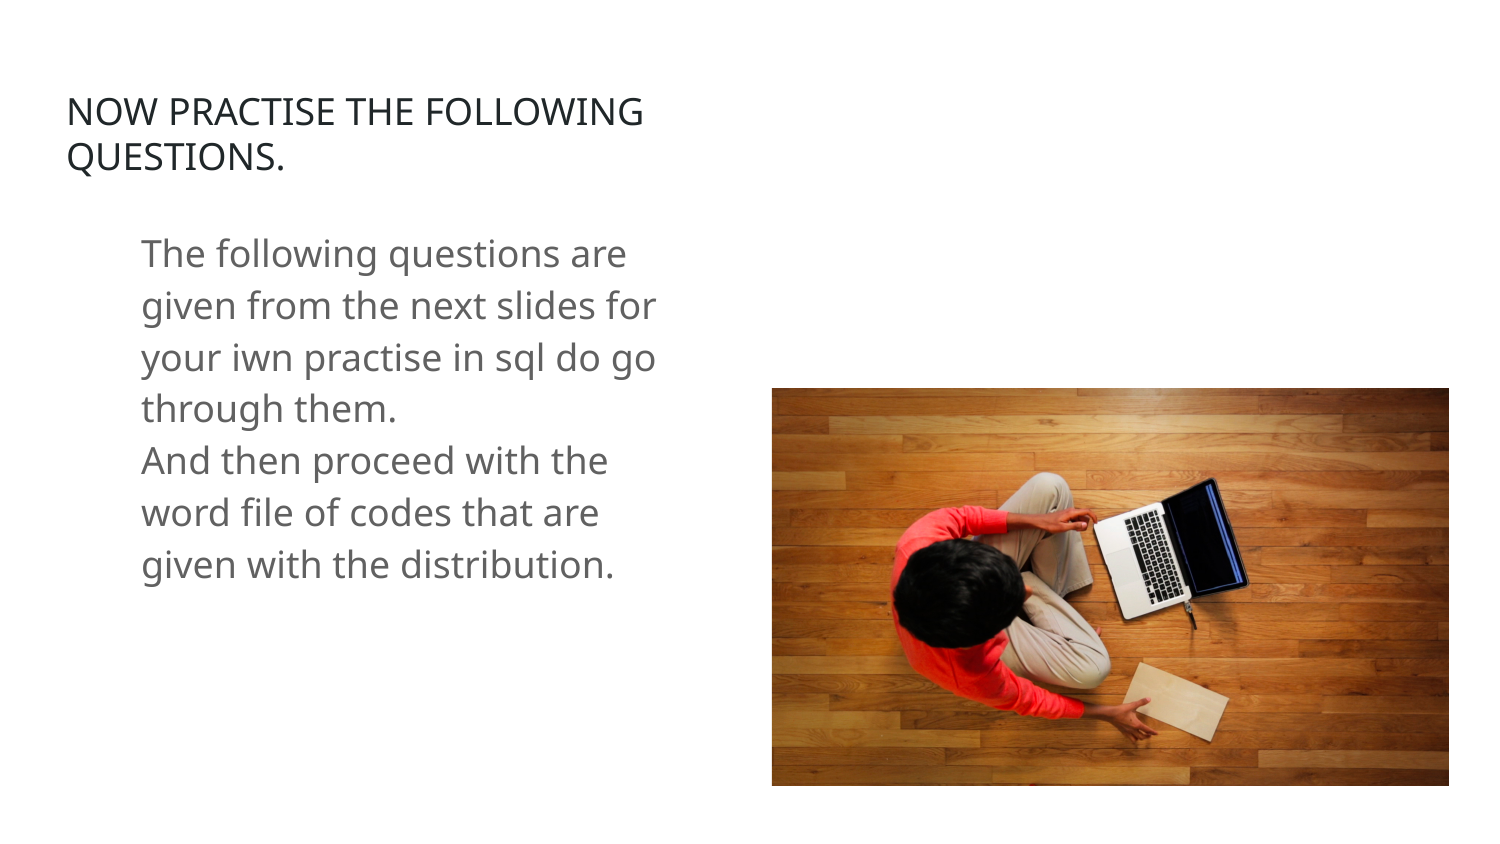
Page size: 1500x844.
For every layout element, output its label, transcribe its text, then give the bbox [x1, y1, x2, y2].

picture [771, 387, 1450, 786]
title NOW PRACTISE THE FOLLOWING QUESTIONS. [51, 72, 722, 208]
list The following questions are given from the next slides for your iwn practise in sql do go through them. And then proceed with the word file of codes that are given with the distribution. [51, 208, 722, 727]
